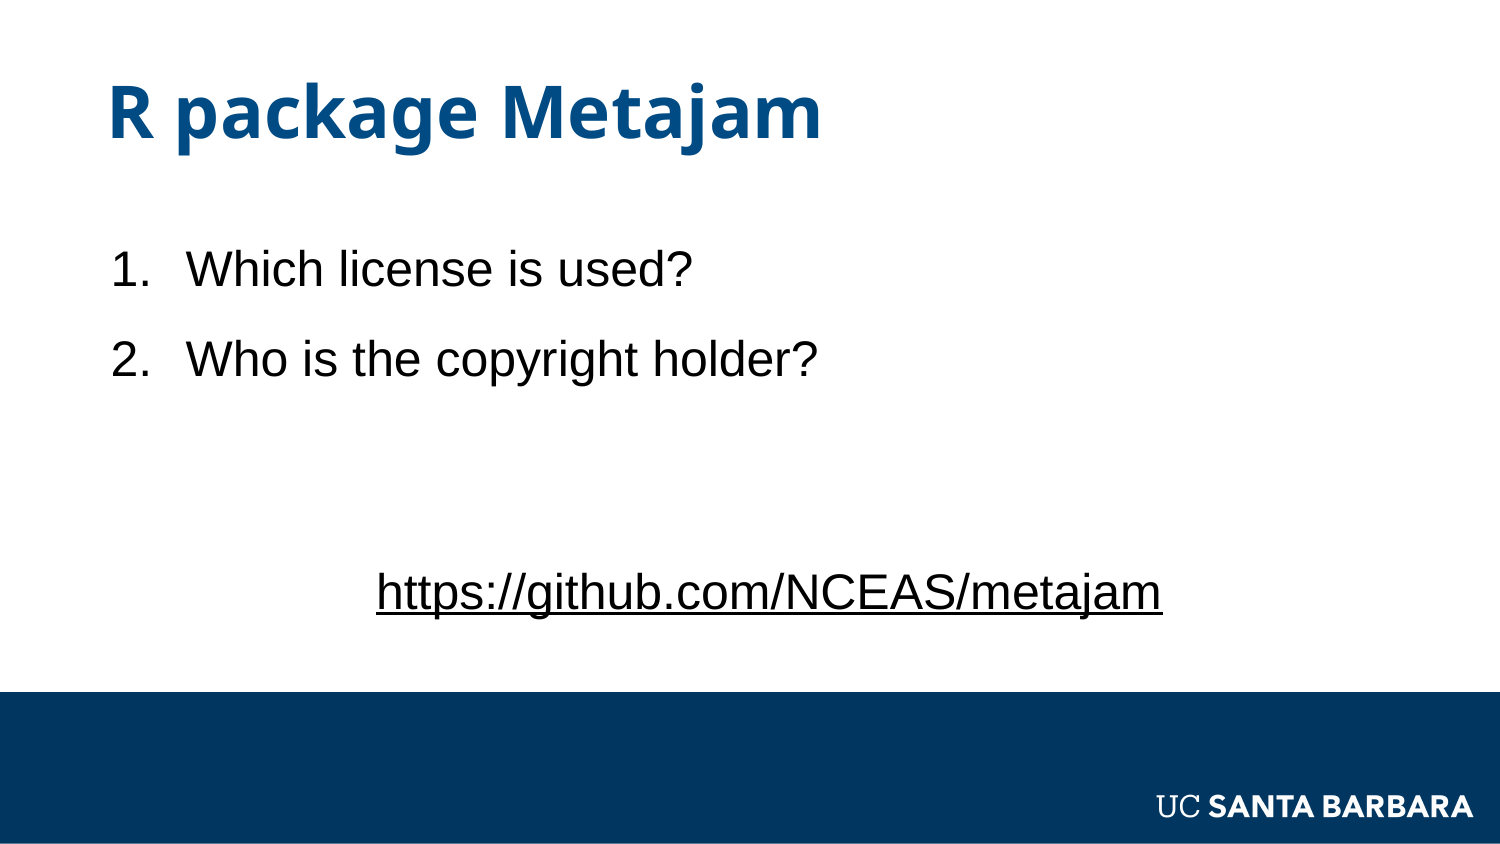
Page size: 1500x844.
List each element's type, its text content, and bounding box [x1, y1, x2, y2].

picture [1156, 794, 1474, 818]
text_box Which license is used? Who is the copyright holder? [95, 198, 834, 394]
text_box R package Metajam [91, 37, 1490, 132]
text_box https://github.com/NCEAS/metajam [361, 552, 1220, 627]
